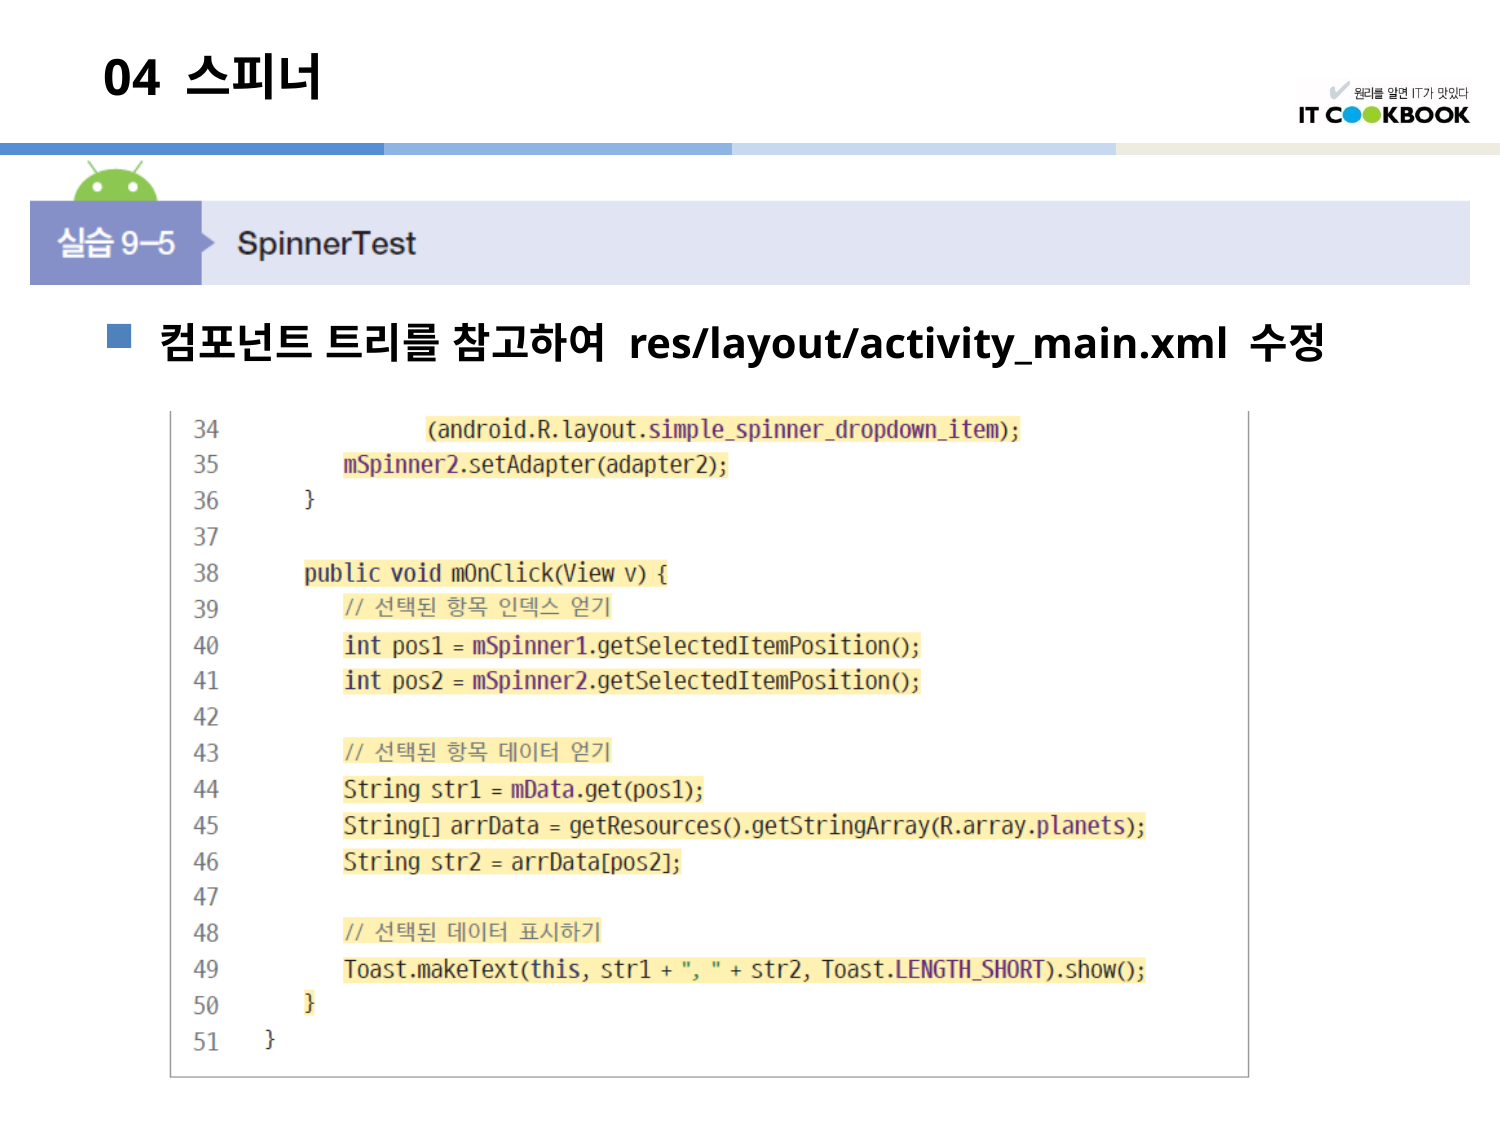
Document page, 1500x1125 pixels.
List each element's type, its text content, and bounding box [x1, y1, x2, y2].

list 컴포넌트 트리를 참고하여 res/layout/activity_main.xml 수정 [88, 293, 1436, 1083]
picture [30, 160, 1470, 285]
title 04 스피너 [88, 30, 1330, 121]
picture [1295, 78, 1473, 125]
picture [156, 411, 1261, 1083]
